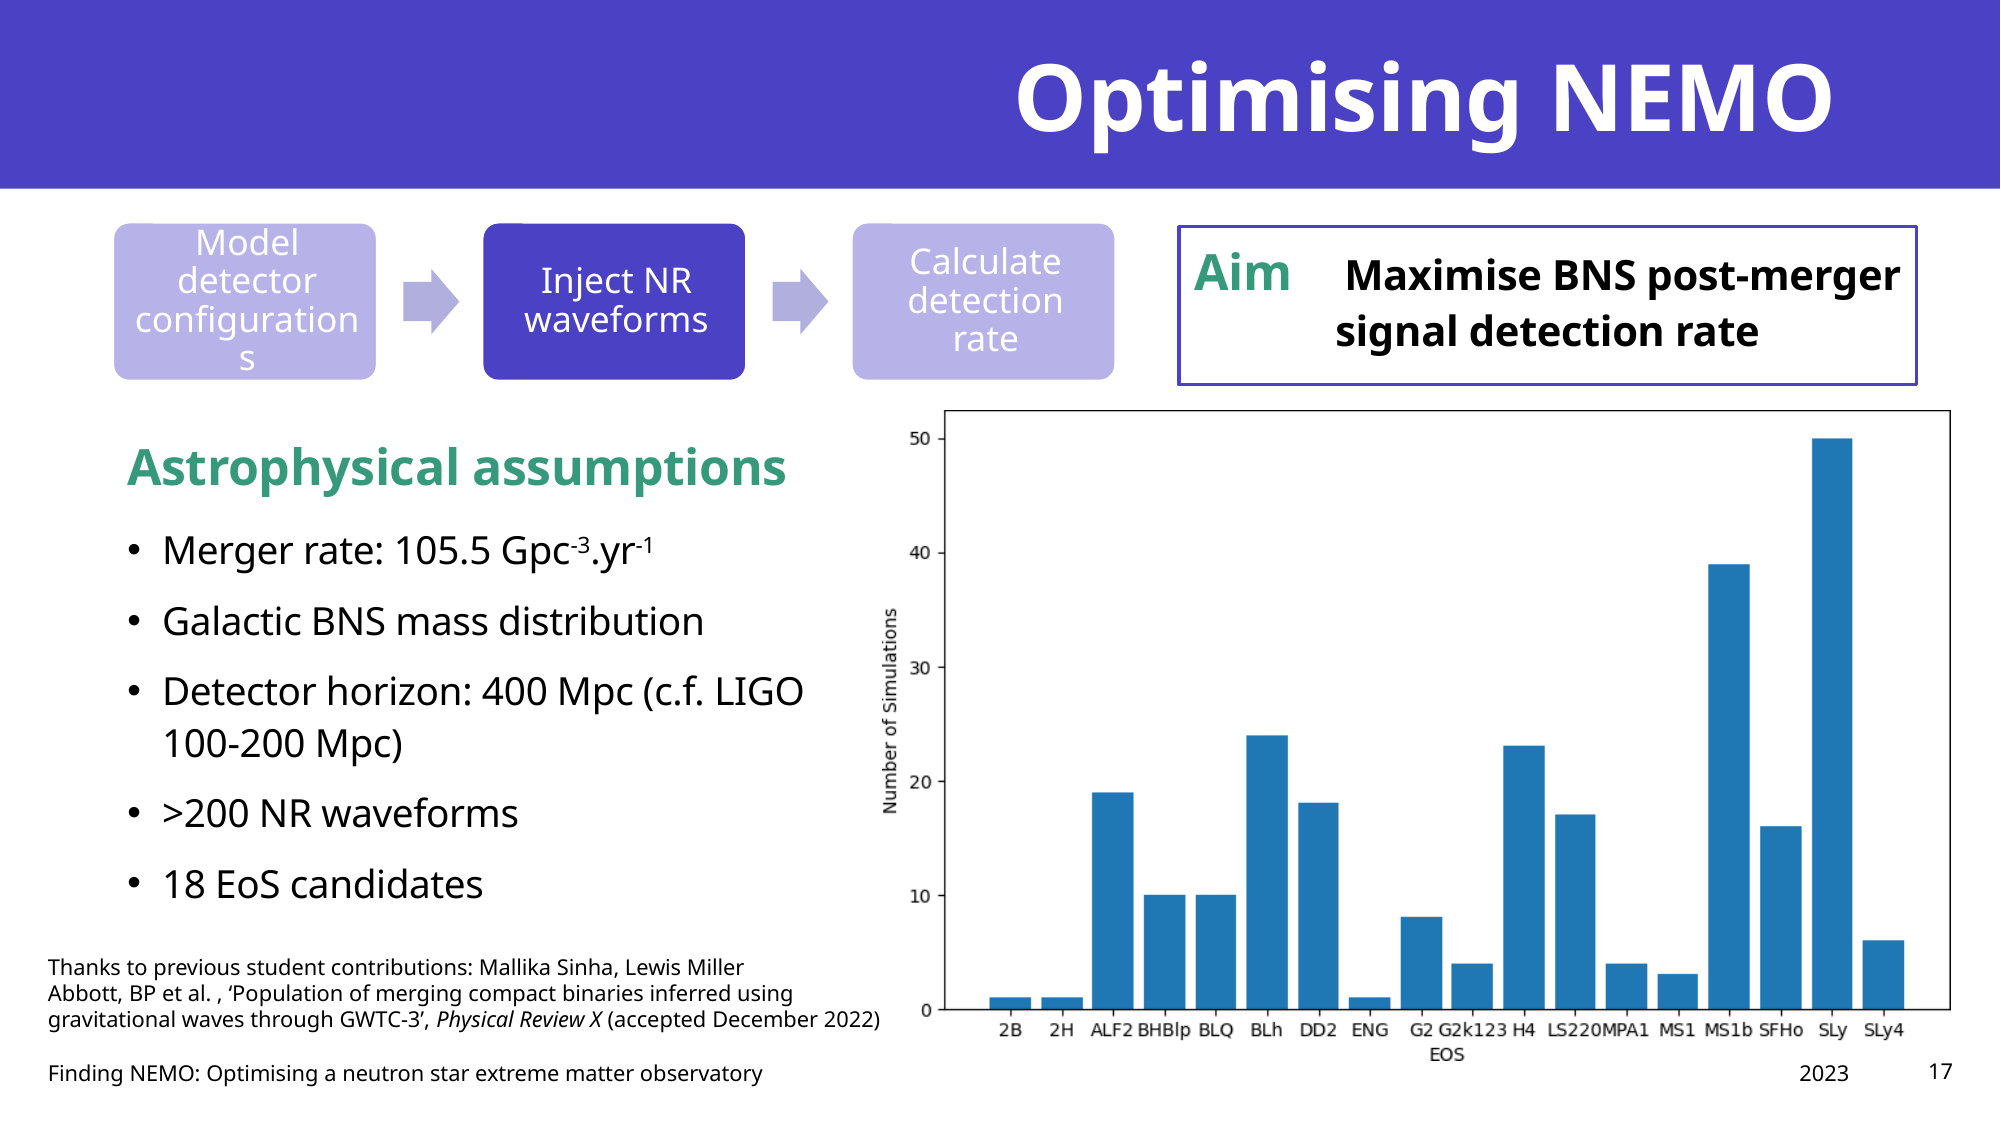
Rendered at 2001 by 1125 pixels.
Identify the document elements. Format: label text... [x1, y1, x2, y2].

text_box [112, 206, 1117, 397]
text_box Aim Maximise BNS post-merger signal detection rate [1179, 226, 1917, 385]
title Optimising NEMO [204, 31, 1852, 159]
slide_number 17 [1864, 1042, 1968, 1103]
slide_number 2023 [1150, 1061, 1864, 1103]
footer Finding NEMO: Optimising a neutron star extreme matter observatory [33, 1055, 827, 1103]
text_box Astrophysical assumptions [112, 421, 882, 520]
picture [882, 410, 1951, 1061]
text_box Thanks to previous student contributions: Mallika Sinha, Lewis Miller Abbott, BP et al. , ‘Population of merging compact binaries inferred using gravitational waves through GWTC-3’, Physical Review X (accepted December 2022) [33, 956, 882, 1055]
text_box Merger rate: 105.5 Gpc-3.yr-1 Galactic BNS mass distribution Detector horizon: 400 Mpc (c.f. LIGO 100-200 Mpc) >200 NR waveforms 18 EoS candidates [112, 520, 882, 918]
